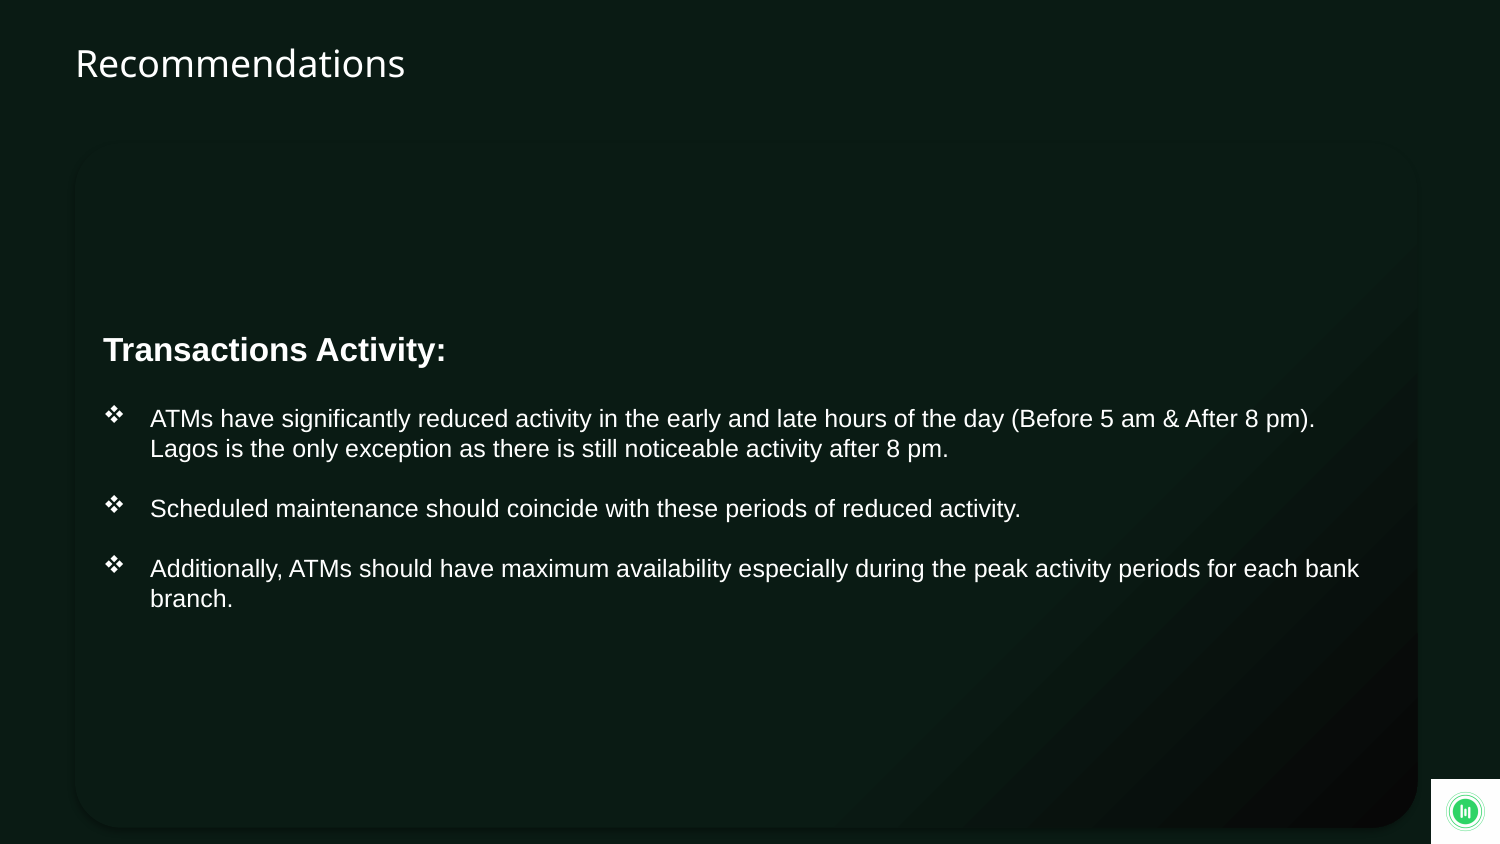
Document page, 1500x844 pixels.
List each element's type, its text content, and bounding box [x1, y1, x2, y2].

title Recommendations [75, 31, 902, 100]
text_box Transactions Activity: ATMs have significantly reduced activity in the early and late hours of the day (Before 5 am & After 8 pm). Lagos is the only exception as there is still noticeable activity after 8 pm. Scheduled maintenance should coincide with these periods of reduced activity. Additionally, ATMs should have maximum availability especially during the peak activity periods for each bank branch. [72, 140, 1420, 830]
picture [1431, 779, 1500, 844]
